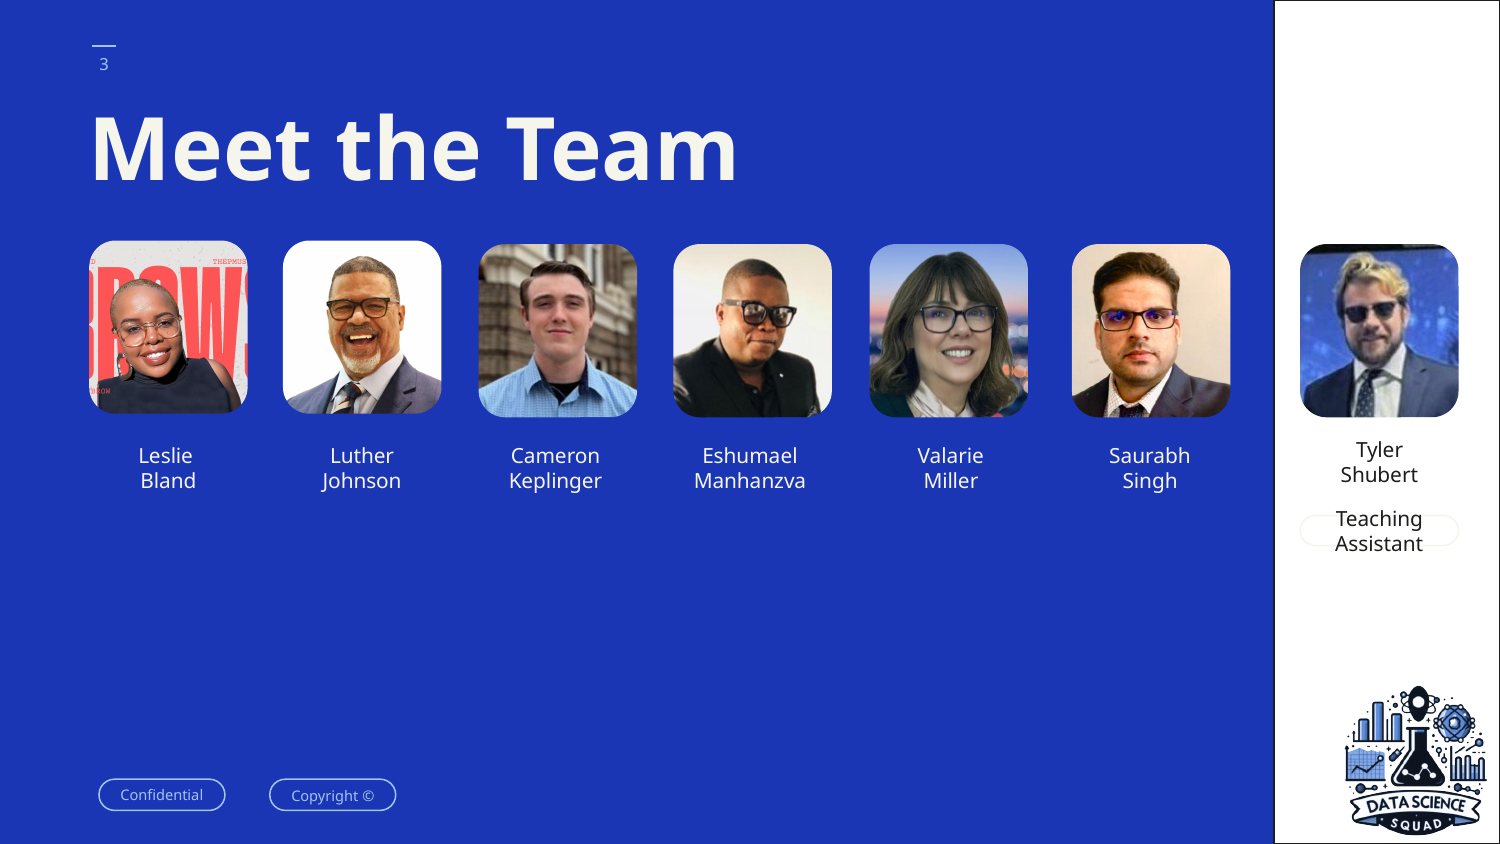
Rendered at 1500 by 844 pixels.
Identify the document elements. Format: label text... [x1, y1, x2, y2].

picture [1071, 243, 1231, 418]
subtitle Luther Johnson [282, 427, 442, 510]
slide_number 3 [69, 33, 140, 98]
picture [673, 243, 833, 418]
subtitle Cameron Keplinger [476, 427, 635, 510]
subtitle Tyler Shubert [1300, 425, 1459, 504]
subtitle Saurabh Singh [1070, 427, 1230, 510]
subtitle Leslie Bland [89, 427, 248, 510]
picture [88, 240, 248, 414]
text_box Teaching Assistant [1300, 515, 1459, 546]
picture [282, 240, 442, 414]
picture [1332, 676, 1500, 844]
title Meet the Team [73, 97, 1185, 249]
text_box [1274, 0, 1500, 844]
picture [869, 243, 1029, 418]
subtitle Valarie Miller [871, 427, 1031, 510]
picture [1299, 243, 1459, 418]
subtitle Eshumael Manhanzva [670, 427, 830, 510]
picture [478, 243, 638, 418]
